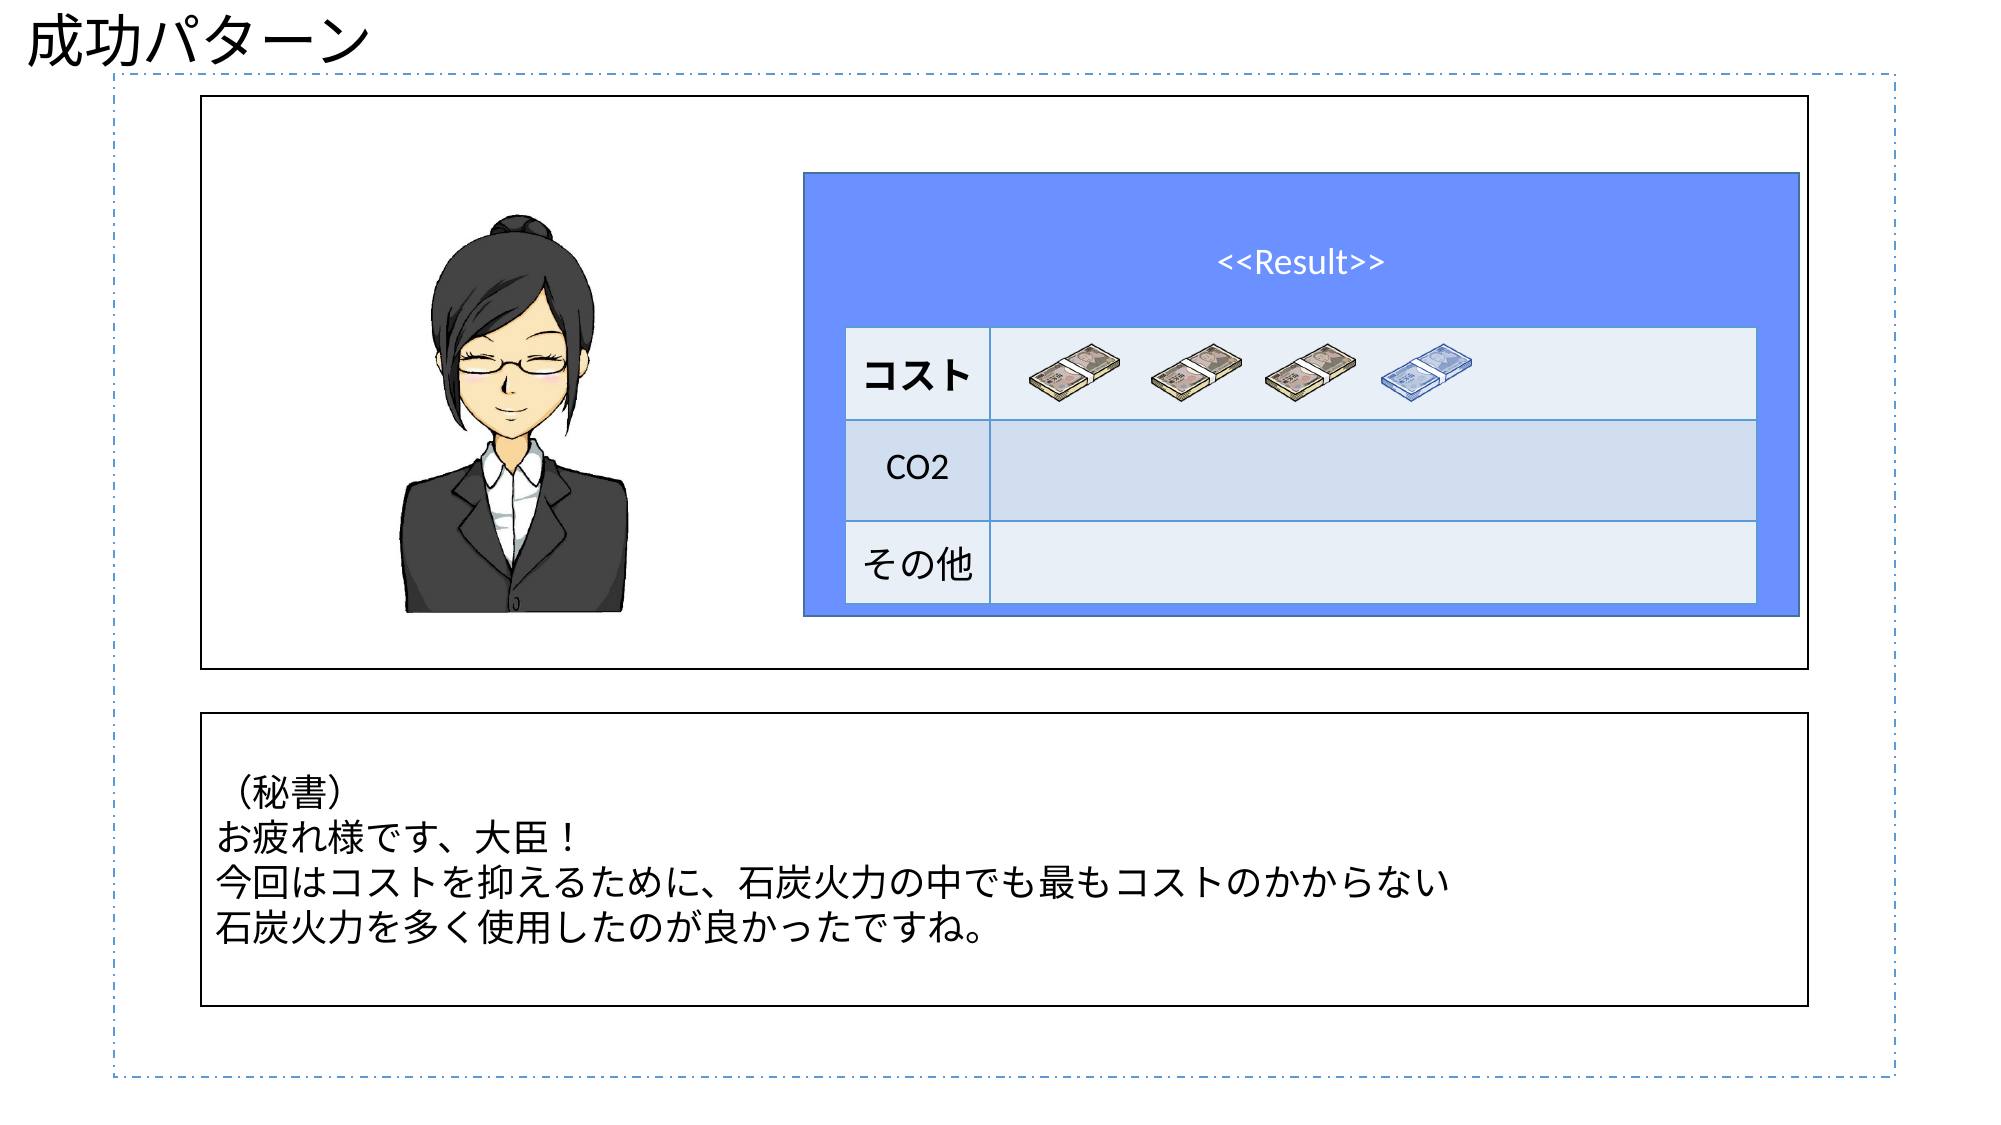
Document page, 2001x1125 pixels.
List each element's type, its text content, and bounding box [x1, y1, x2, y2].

picture [1265, 327, 1356, 418]
table_header [991, 328, 1756, 419]
text_box [113, 73, 1896, 1078]
table_cell その他 [846, 522, 989, 603]
table_header コスト [846, 328, 989, 419]
picture [1029, 327, 1120, 418]
text_box <<Result>> [803, 172, 1800, 617]
text_box 背景（総理官邸） [200, 95, 1809, 670]
table_cell CO2 [846, 421, 989, 520]
text_box 成功パターン [11, 4, 1737, 223]
picture [1151, 327, 1242, 418]
text_box （秘書） お疲れ様です、大臣！ 今回はコストを抑えるために、石炭火力の中でも最もコストのかからない 石炭火力を多く使用したのが良かったですね。 [200, 712, 1809, 1007]
table_cell [991, 421, 1756, 520]
picture [301, 156, 793, 642]
picture [1381, 327, 1472, 418]
table_cell [991, 522, 1756, 603]
